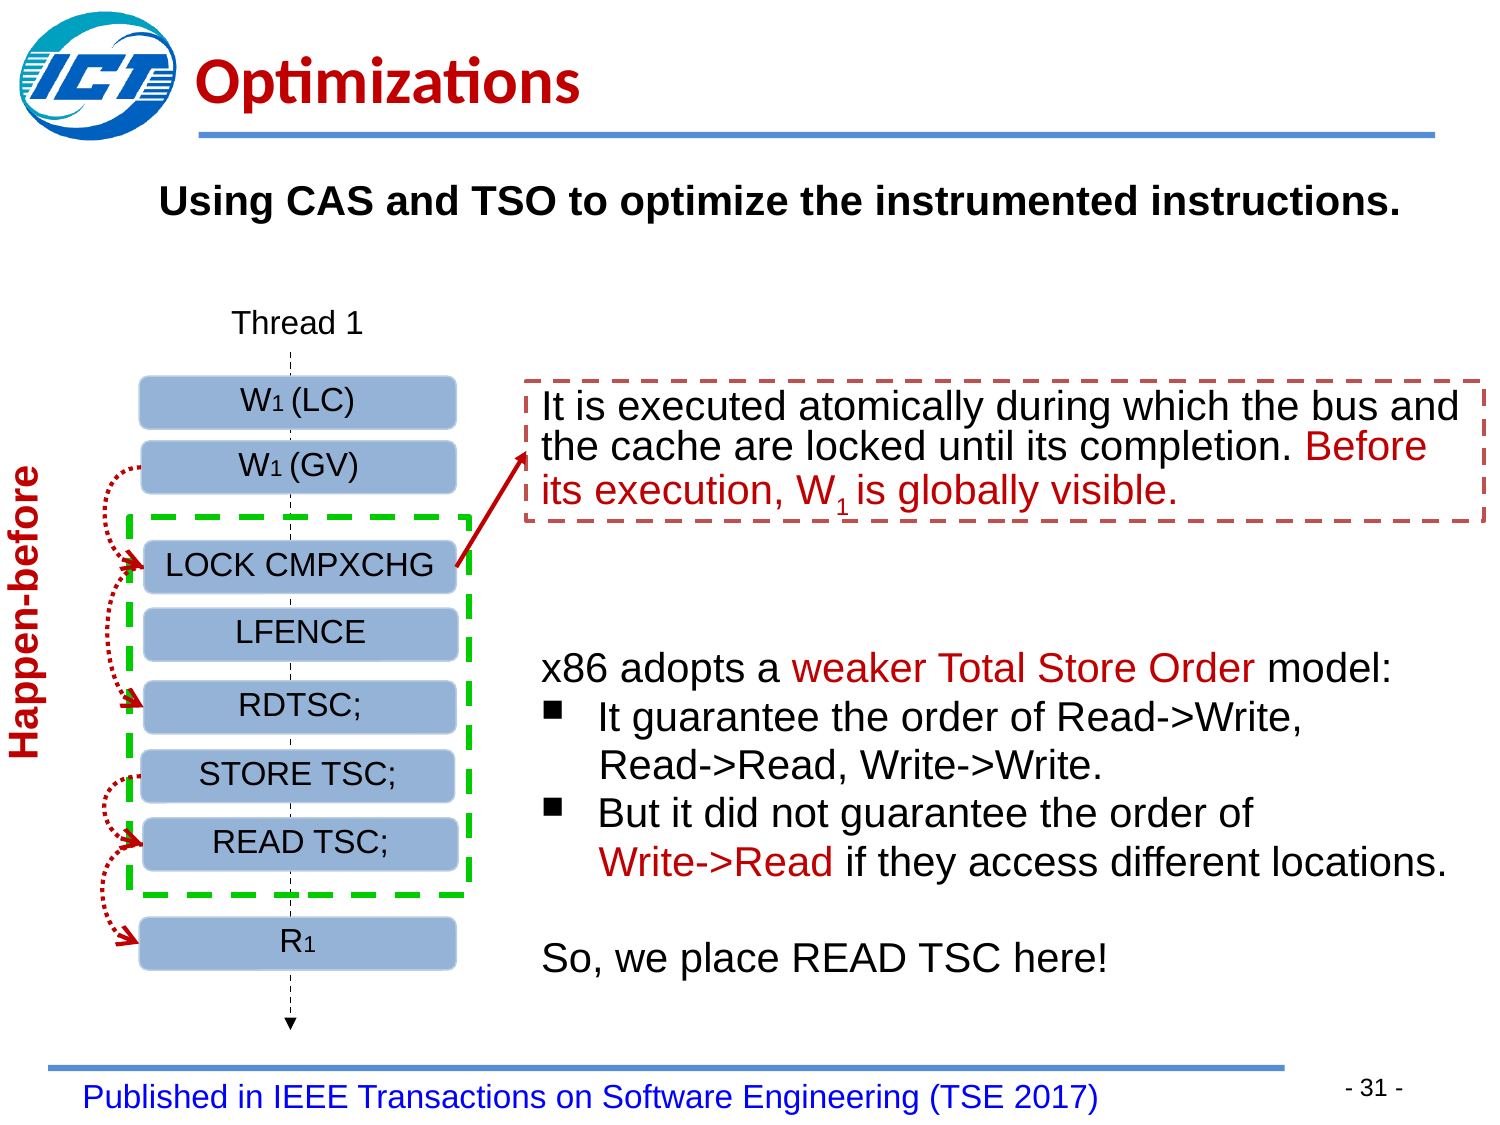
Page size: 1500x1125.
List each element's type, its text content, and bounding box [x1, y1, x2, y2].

text_box R1 [294, 917, 457, 971]
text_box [456, 448, 527, 568]
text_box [140, 467, 144, 568]
text_box W1 (LC) [294, 376, 457, 430]
picture [16, 5, 181, 146]
title Optimizations [180, 20, 1500, 126]
text_box Thread 1 [216, 301, 380, 349]
text_box x86 adopts a weaker Total Store Order model: It guarantee the order of Read->Write, Read->Read, Write->Write. But it did not guarantee the order of Write->Read if they access different locations. So, we place READ TSC here! [526, 643, 1484, 989]
text_box R1 [139, 917, 286, 971]
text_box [140, 776, 144, 844]
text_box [138, 844, 144, 944]
text_box W1 (GV) [141, 440, 286, 494]
text_box [294, 515, 471, 897]
text_box Using CAS and TSO to optimize the instrumented instructions. [143, 176, 1470, 232]
text_box W1 (GV) [294, 440, 456, 494]
text_box It is executed atomically during which the bus and the cache are locked until its completion. Before its execution, W1 is globally visible. [526, 380, 1484, 521]
text_box [127, 515, 286, 897]
text_box W1 (LC) [139, 376, 286, 430]
text_box Happen-before [0, 450, 54, 776]
